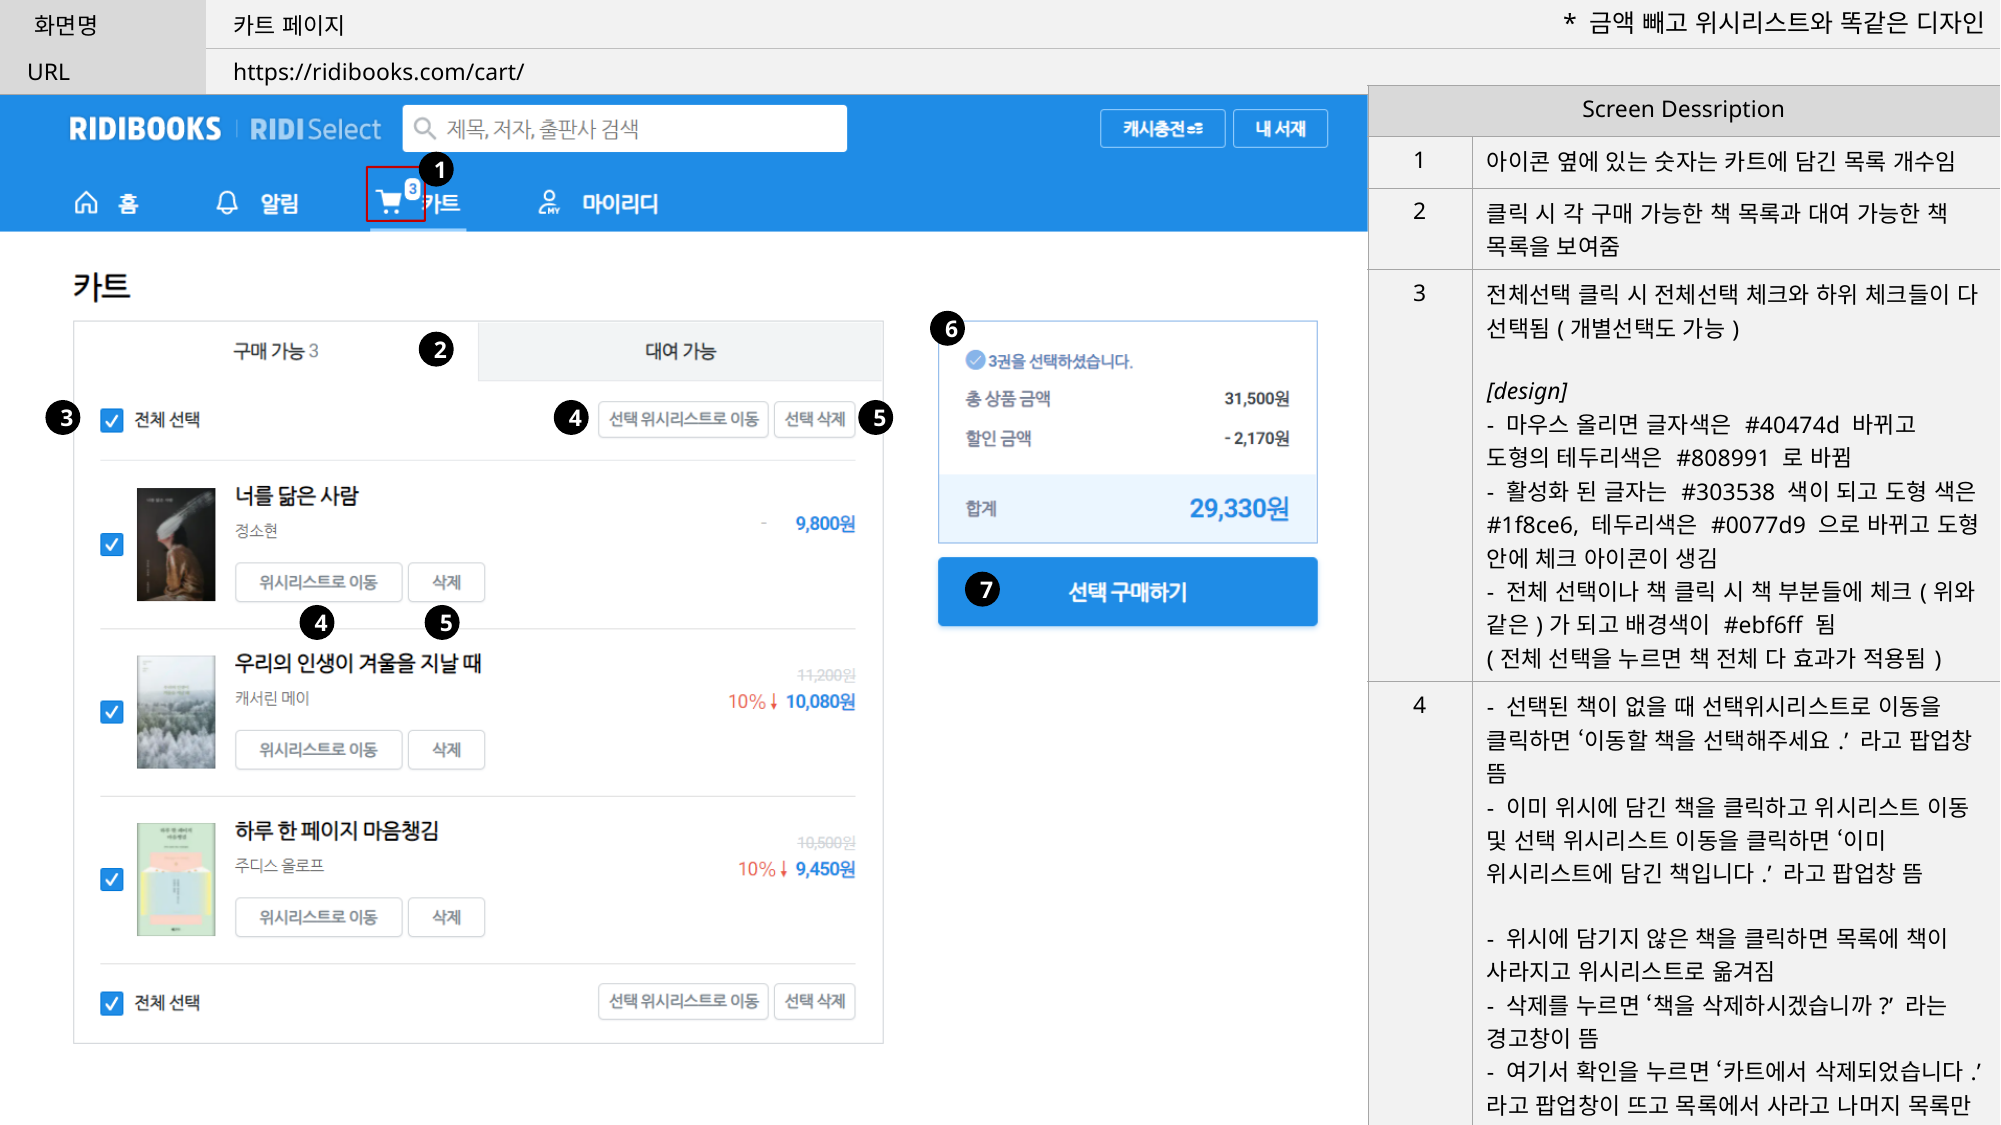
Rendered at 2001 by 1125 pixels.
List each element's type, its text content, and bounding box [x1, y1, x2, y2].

table_header 화면명 [0, 0, 206, 48]
table_cell 클릭 시 각 구매 가능한 책 목록과 대여 가능한 책 목록을 보여줌 [1473, 189, 2000, 269]
table_cell 2 [1369, 189, 1472, 269]
table_cell 전체선택 클릭 시 전체선택 체크와 하위 체크들이 다 선택됨(개별선택도 가능) [design] - 마우스 올리면 글자색은 #40474d 바뀌고 도형의 테두리색은 #808991 로 바뀜 - 활성화 된 글자는 #303538 색이 되고 도형 색은 #1f8ce6, 테두리색은 #0077d9 으로 바뀌고 도형 안에 체크 아이콘이 생김 - 전체 선택이나 책 클릭 시 책 부분들에 체크(위와 같은)가 되고 배경색이 #ebf6ff 됨 (전체 선택을 누르면 책 전체 다 효과가 적용됨) [1473, 270, 2000, 681]
text_box * 금액 빼고 위시리스트와 똑같은 디자인 [1348, 0, 2000, 45]
table_cell 아이콘 옆에 있는 숫자는 카트에 담긴 목록 개수임 [1473, 137, 2000, 188]
table_cell 4 [1369, 682, 1472, 1125]
table_cell https://ridibooks.com/cart/ [206, 49, 2000, 85]
table_cell - 선택된 책이 없을 때 선택위시리스트로 이동을 클릭하면 ‘이동할 책을 선택해주세요.’ 라고 팝업창 뜸 - 이미 위시에 담긴 책을 클릭하고 위시리스트 이동 및 선택 위시리스트 이동을 클릭하면 ‘이미 위시리스트에 담긴 책입니다.’ 라고 팝업창 뜸 - 위시에 담기지 않은 책을 클릭하면 목록에 책이 사라지고 위시리스트로 옮겨짐 - 삭제를 누르면 ‘책을 삭제하시겠습니까?’ 라는 경고창이 뜸 - 여기서 확인을 누르면 ‘카트에서 삭제되었습니다.’ 라고 팝업창이 뜨고 목록에서 사라고 나머지 목록만 보여줌 [design] 마우스 올리면 배경색이 #f2f4f5 됨 [1473, 682, 2000, 1125]
table_header Screen Dessription [1369, 86, 2000, 136]
table_cell 1 [1369, 137, 1472, 188]
table_cell URL [0, 48, 206, 84]
picture [0, 84, 1368, 1125]
table_cell 3 [1369, 270, 1472, 681]
table_header 카트 페이지 [206, 0, 2000, 48]
